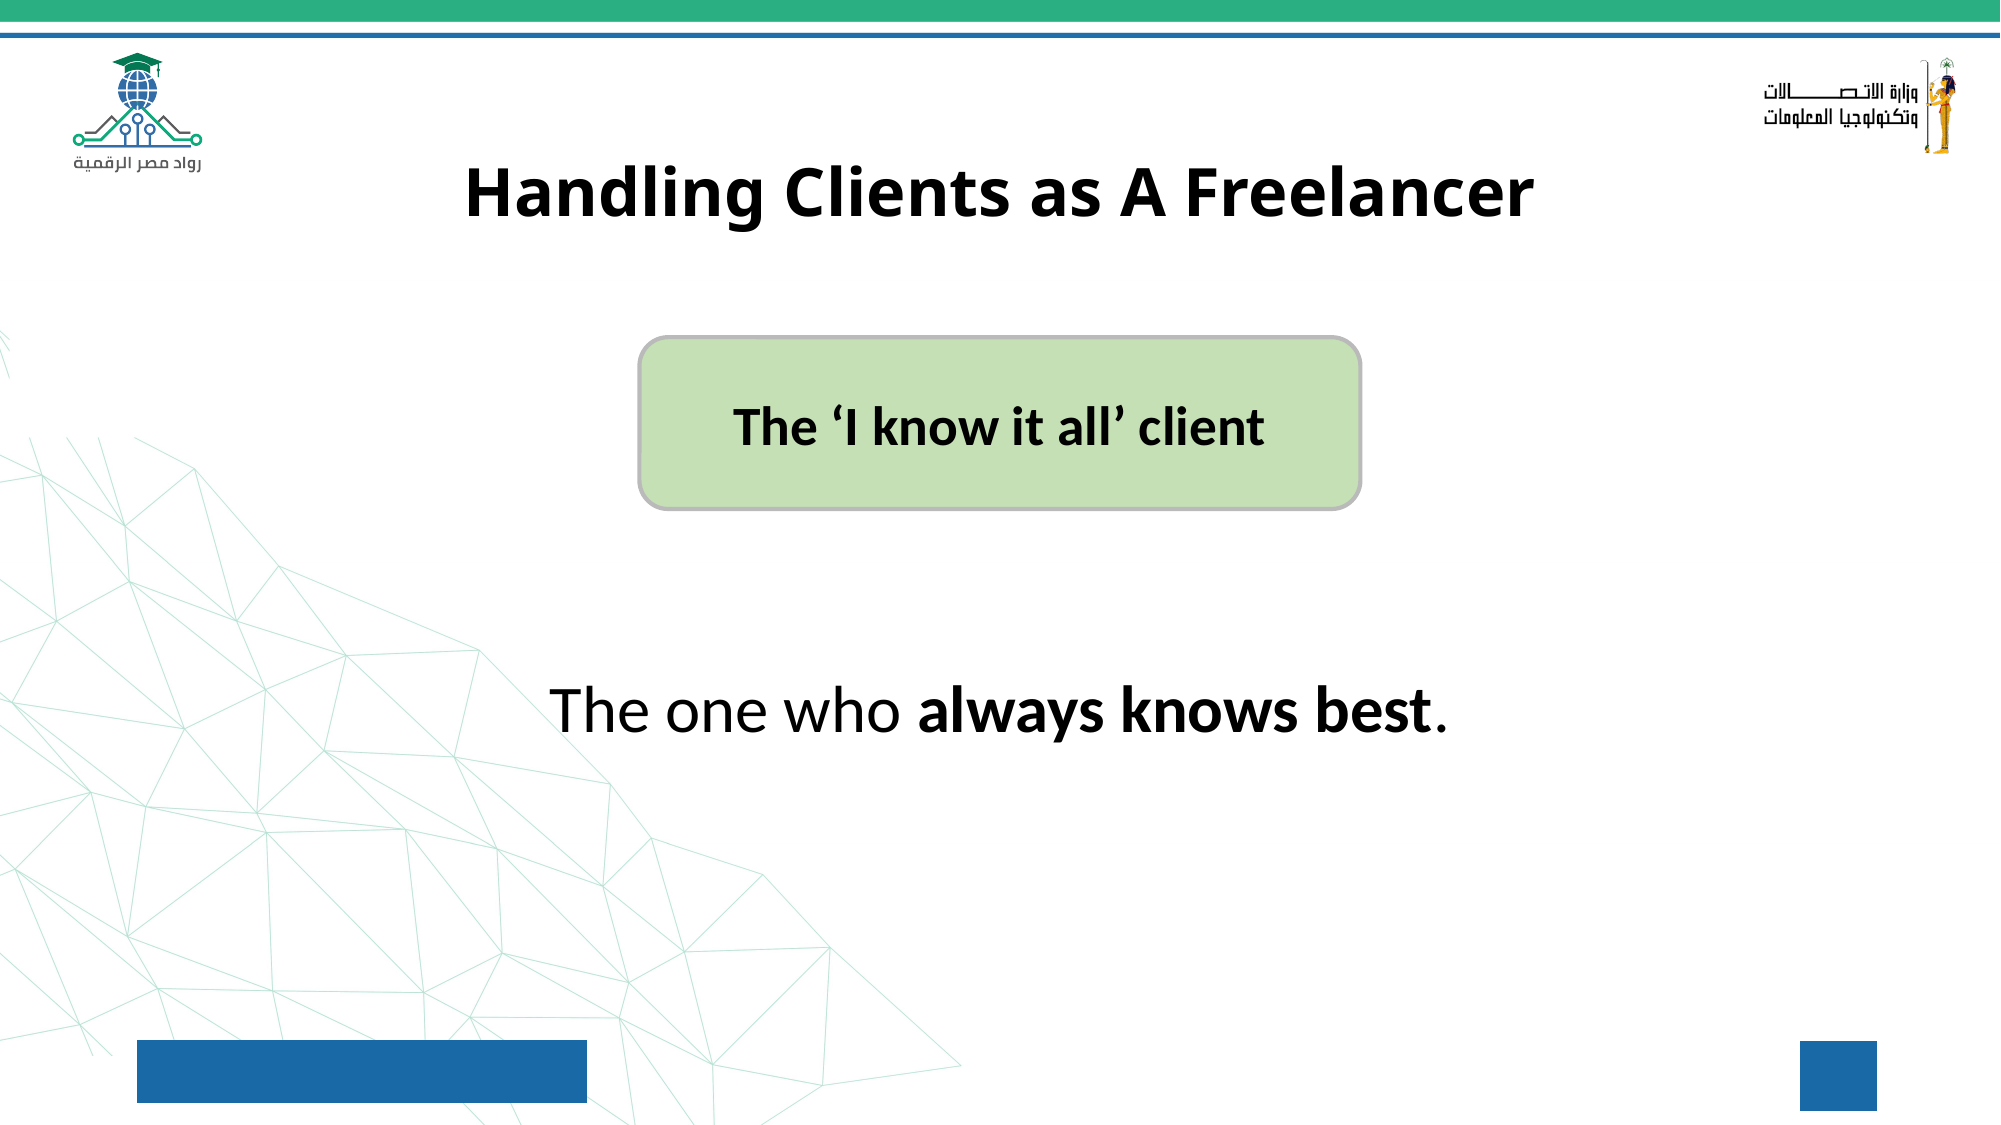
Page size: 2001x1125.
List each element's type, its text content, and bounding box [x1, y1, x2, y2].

text_box The ‘I know it all’ client [639, 337, 1361, 509]
picture [0, 0, 2000, 1125]
title Handling Clients as A Freelancer [157, 127, 1843, 253]
text_box The one who always knows best. [268, 616, 1732, 756]
